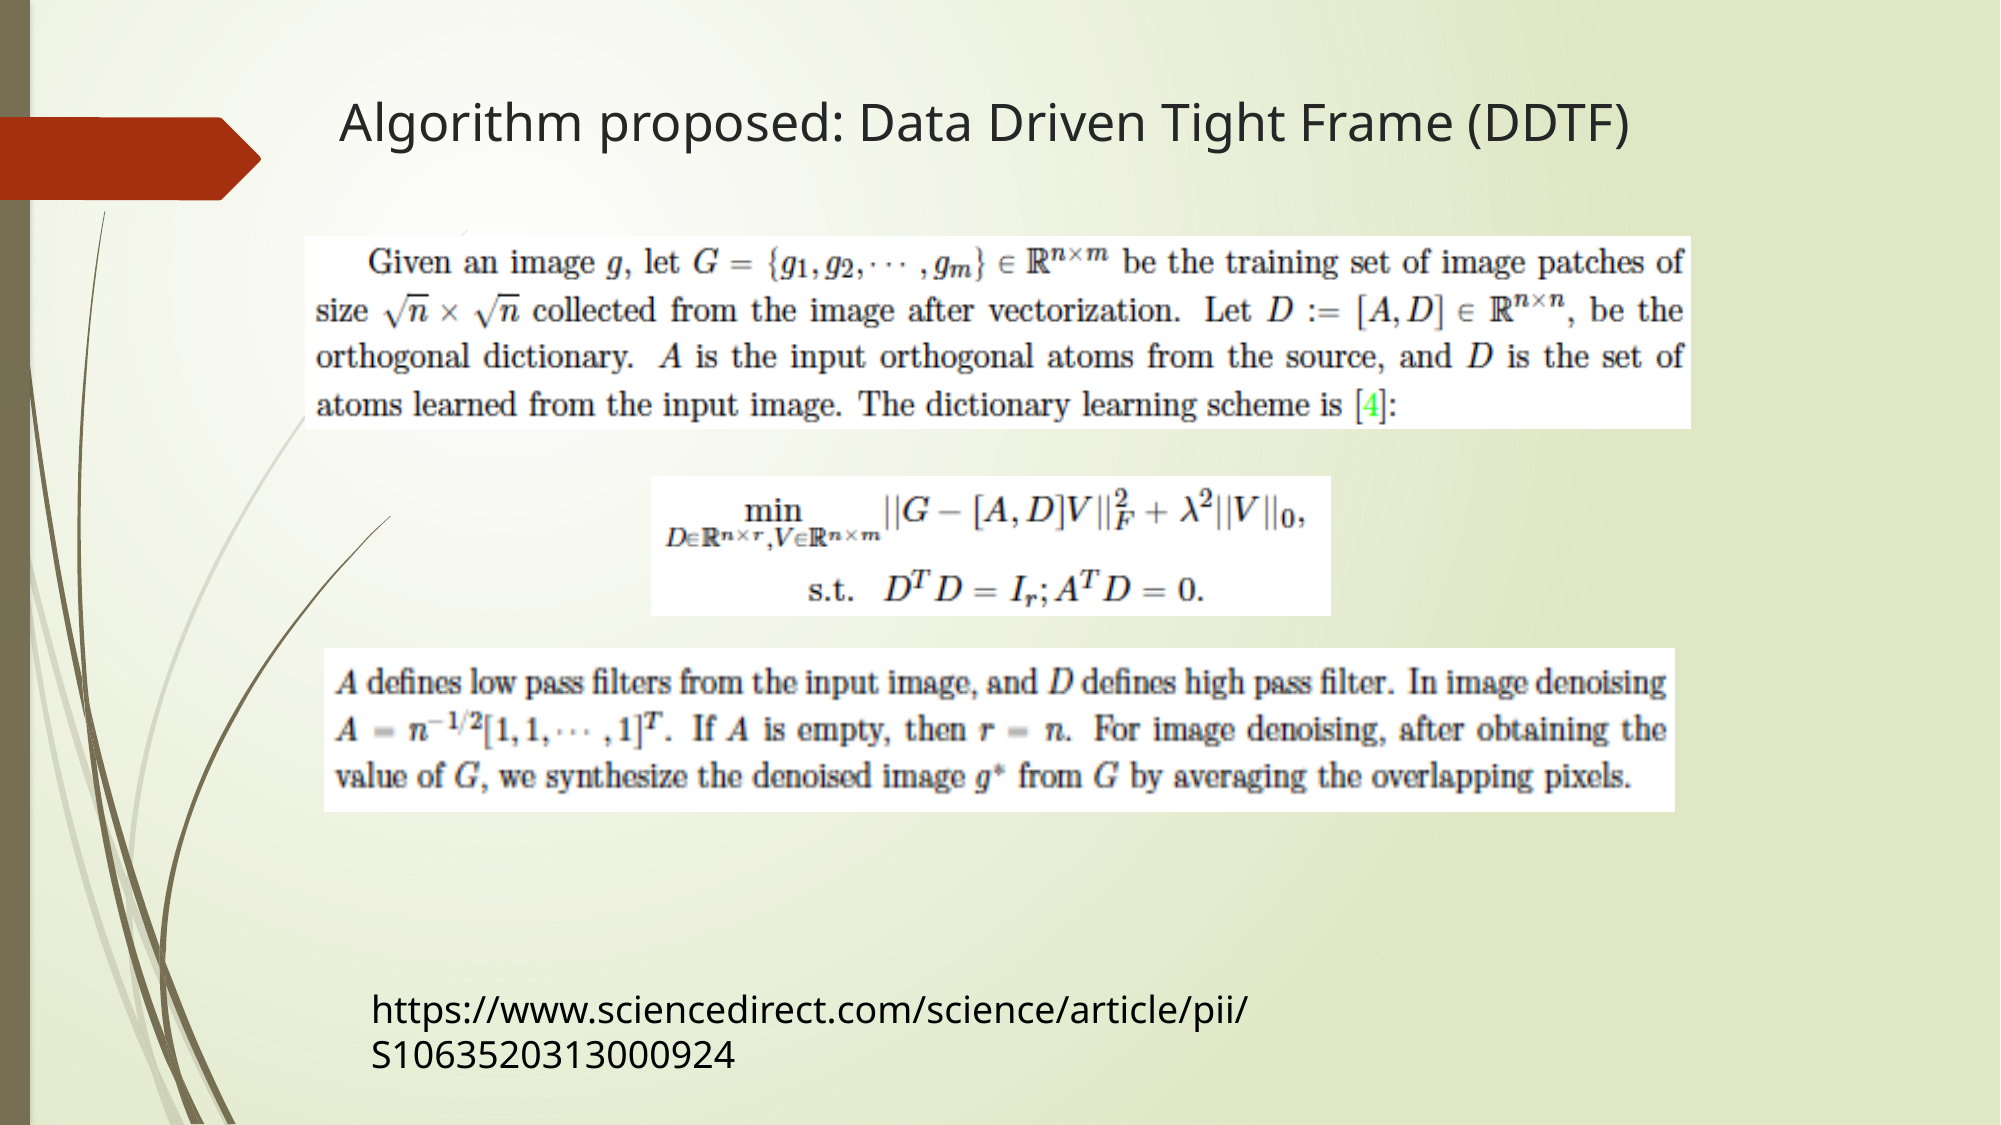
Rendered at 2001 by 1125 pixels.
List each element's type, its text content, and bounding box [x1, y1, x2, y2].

picture [304, 236, 1691, 429]
picture [324, 648, 1676, 812]
title Algorithm proposed: Data Driven Tight Frame (DDTF) [324, 81, 1675, 175]
text_box https://www.sciencedirect.com/science/article/pii/S1063520313000924 [356, 978, 1357, 1084]
picture [650, 476, 1331, 617]
